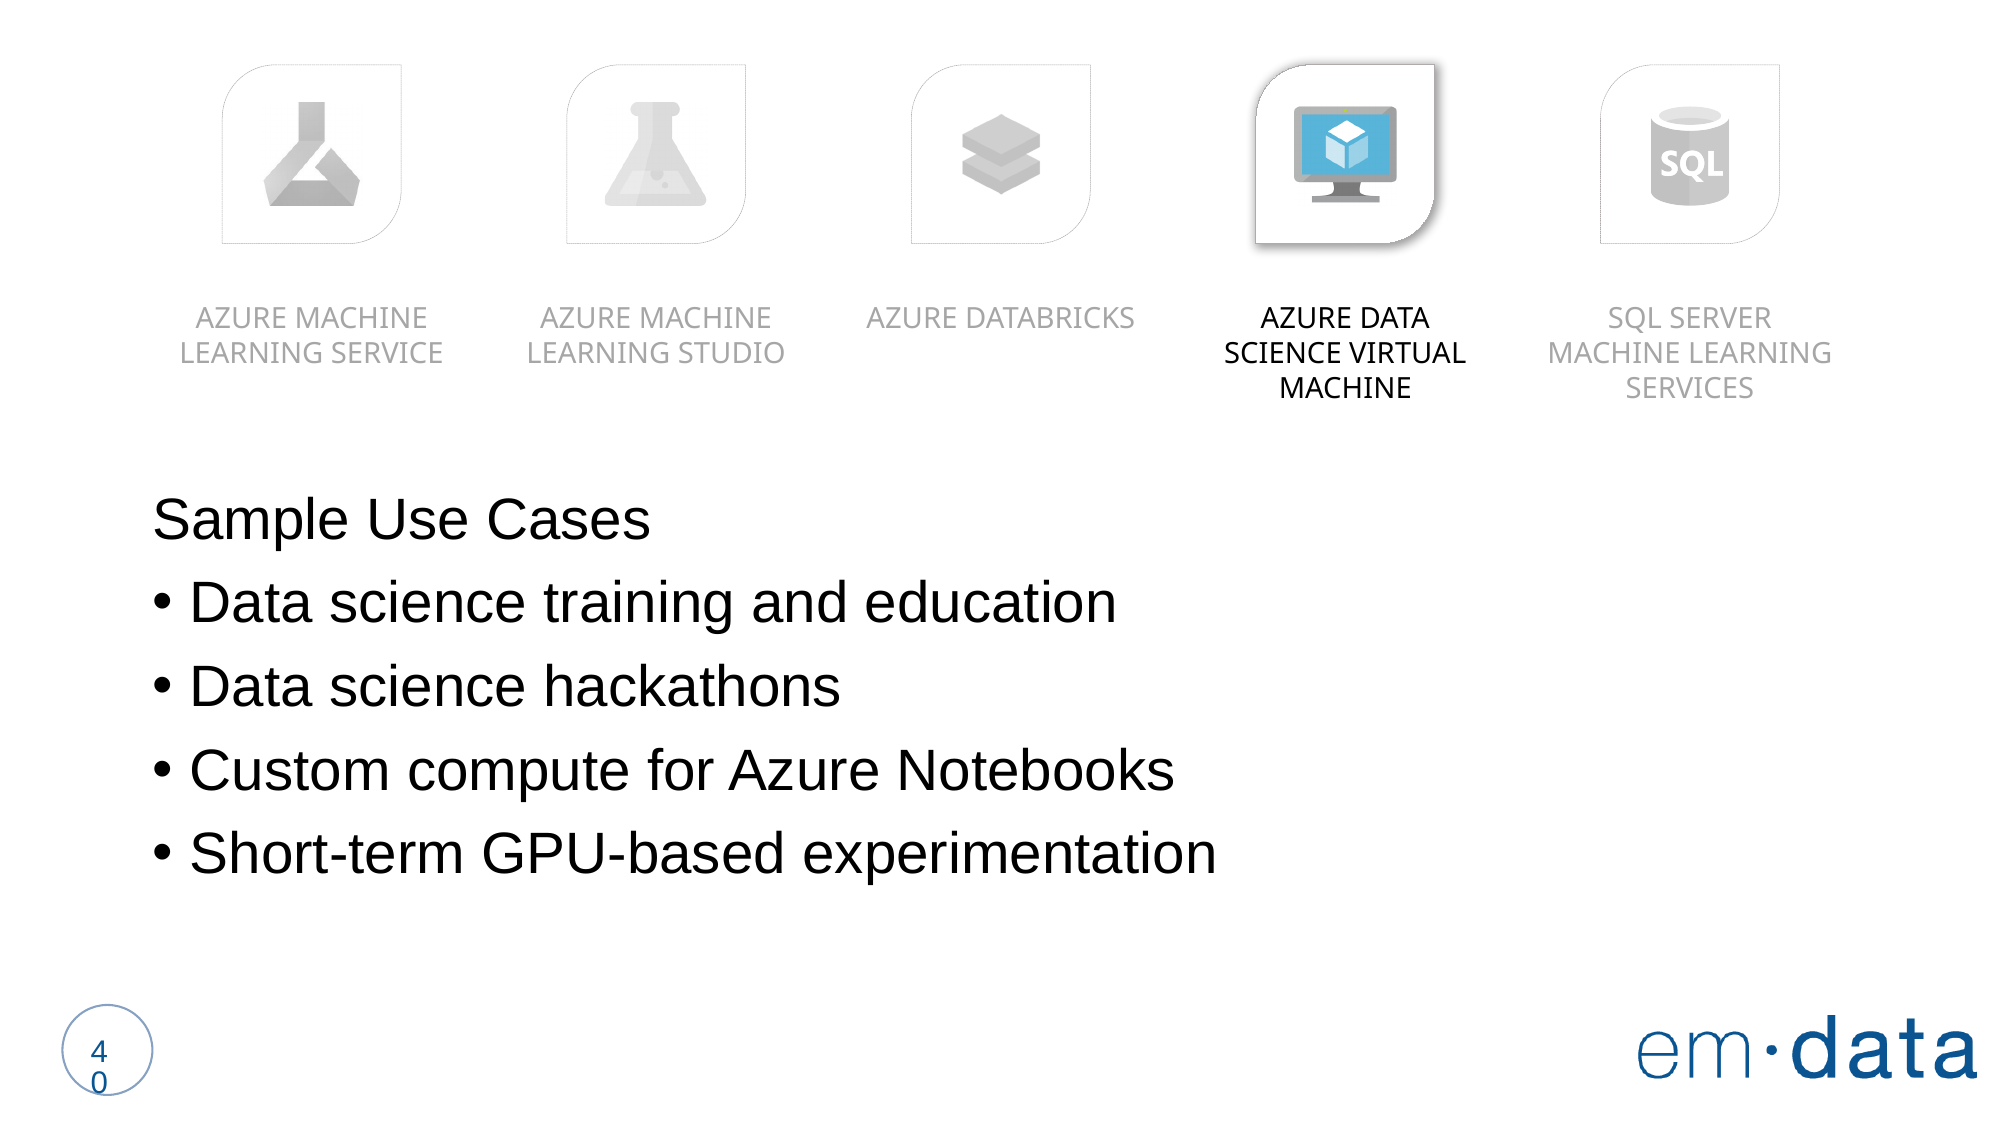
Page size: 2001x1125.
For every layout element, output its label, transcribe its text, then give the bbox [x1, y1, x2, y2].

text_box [164, 0, 1837, 482]
picture [1612, 974, 2000, 1125]
list Sample Use Cases Data science training and education Data science hackathons Custom compute for Azure Notebooks Short-term GPU-based experimentation [137, 481, 1863, 1014]
text_box 40 [62, 1004, 153, 1095]
